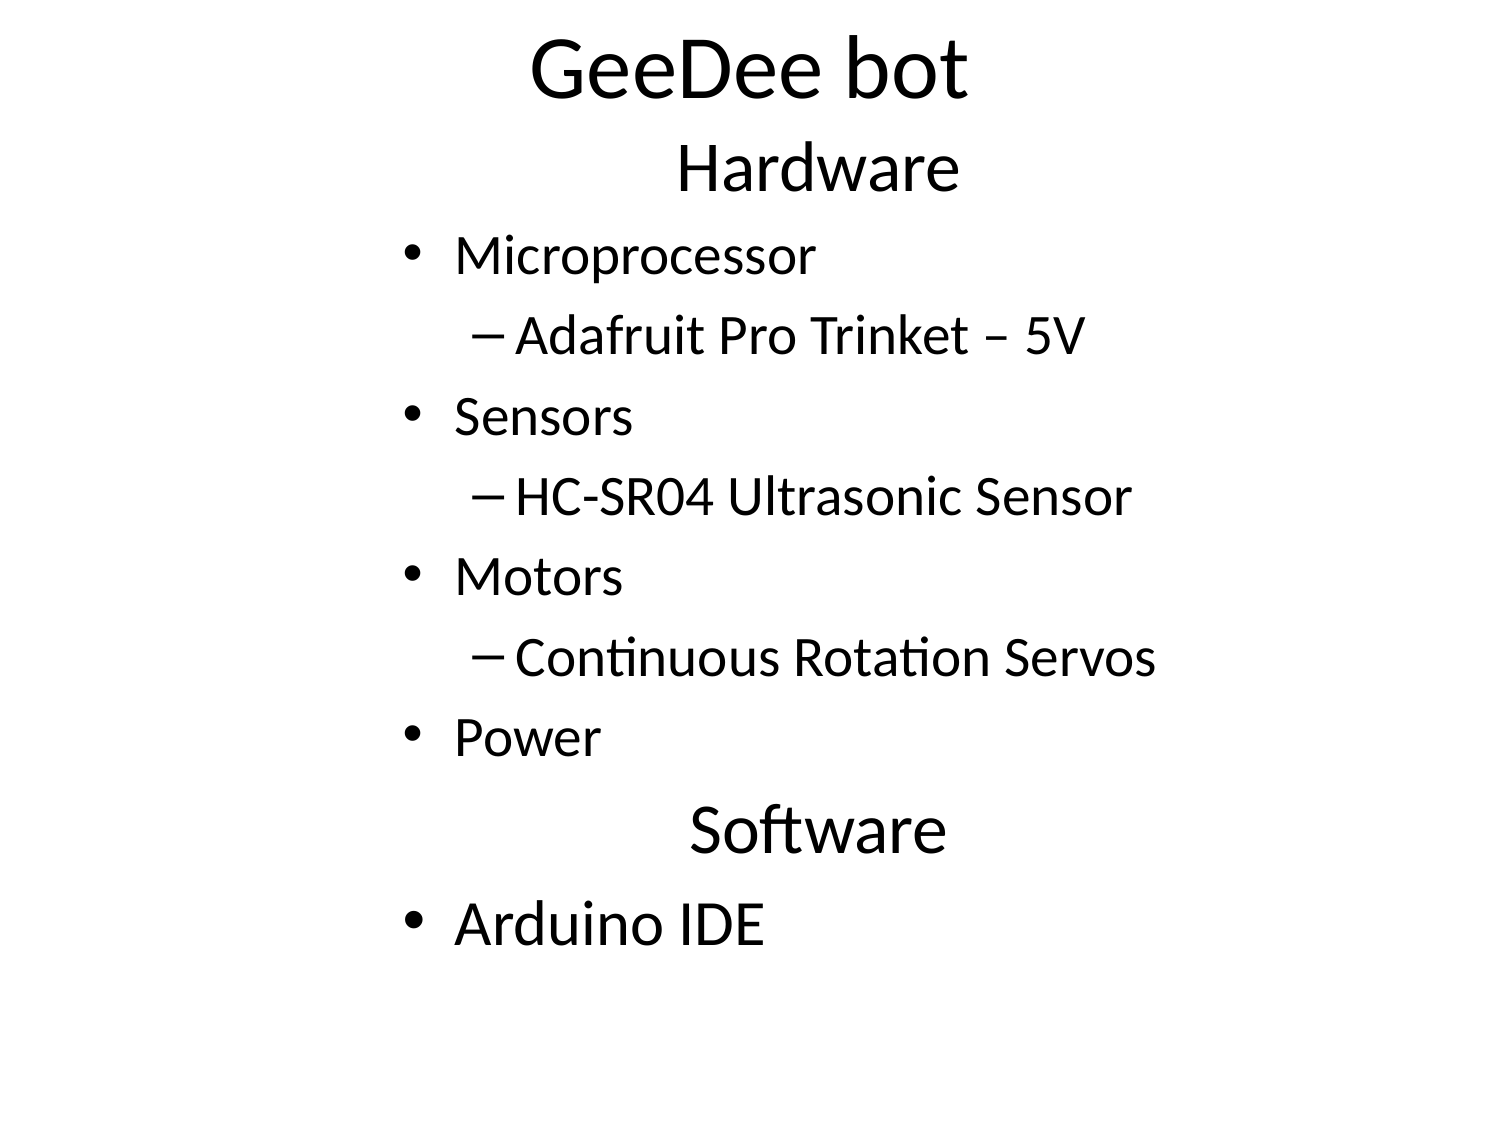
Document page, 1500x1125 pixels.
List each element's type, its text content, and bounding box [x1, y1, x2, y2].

title GeeDee bot [75, 0, 1425, 125]
list Hardware Microprocessor Adafruit Pro Trinket – 5V Sensors HC-SR04 Ultrasonic Sensor Motors Continuous Rotation Servos Power Software Arduino IDE [387, 112, 1250, 968]
